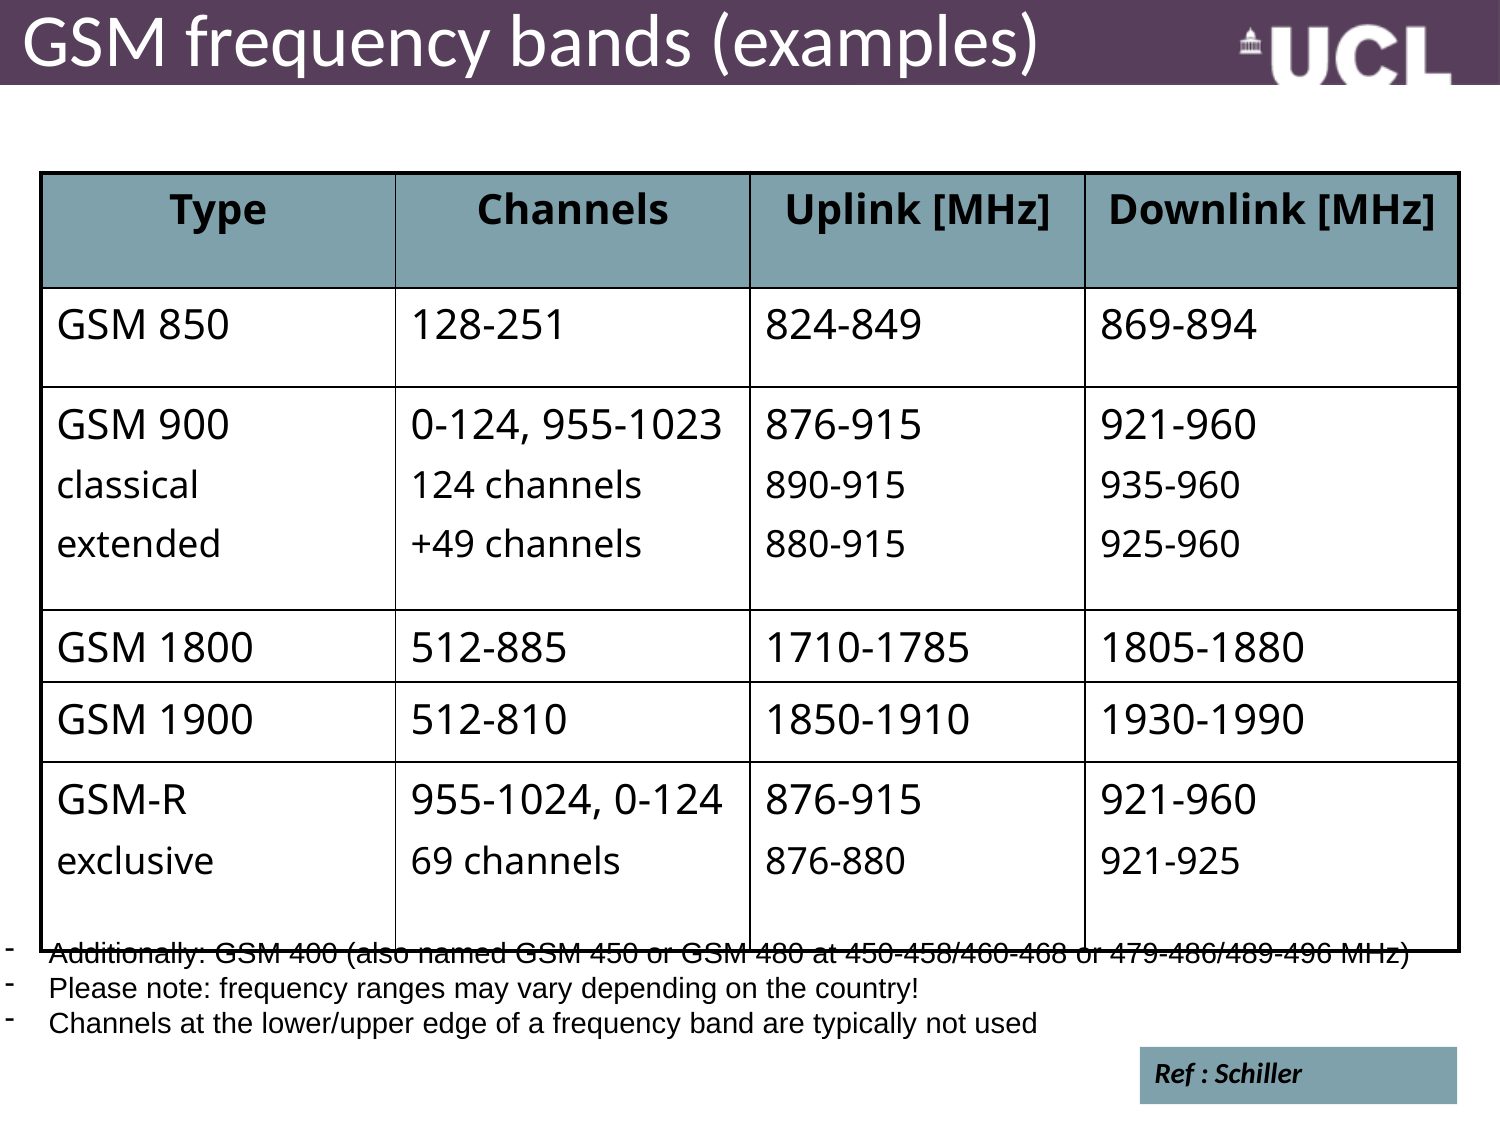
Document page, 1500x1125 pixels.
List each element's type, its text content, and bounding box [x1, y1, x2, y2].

footer Ref : Schiller [1139, 1046, 1458, 1105]
table_cell 824-849 [751, 289, 1084, 386]
table_header Downlink [MHz] [1086, 175, 1457, 287]
text_box Additionally: GSM 400 (also named GSM 450 or GSM 480 at 450-458/460-468 or 479-486/489-496 MHz) Please note: frequency ranges may vary depending on the country! Channels at the lower/upper edge of a frequency band are typically not used [0, 927, 1427, 1047]
table_cell 869-894 [1086, 289, 1457, 386]
table_cell 921-960 935-960 925-960 [1086, 388, 1457, 609]
table_cell GSM 1800 [43, 611, 395, 681]
table_cell GSM-R exclusive [43, 763, 395, 927]
table_cell 921-960 921-925 [1086, 763, 1457, 949]
title GSM frequency bands (examples) [7, 0, 1500, 111]
table_cell 512-885 [396, 611, 749, 681]
table_cell 128-251 [396, 289, 749, 386]
table_cell 955-1024, 0-124 69 channels [396, 763, 749, 927]
table_cell 0-124, 955-1023 124 channels +49 channels [396, 388, 749, 609]
table_cell 876-915 890-915 880-915 [751, 388, 1084, 609]
table_header Uplink [MHz] [751, 175, 1084, 287]
table_cell GSM 900 classical extended [43, 388, 395, 609]
table_header Channels [396, 175, 749, 287]
table_cell GSM 850 [43, 289, 395, 386]
table_cell 1805-1880 [1086, 611, 1457, 681]
table_cell 512-810 [396, 683, 749, 761]
table_cell 1710-1785 [751, 611, 1084, 681]
table_cell 876-915 876-880 [751, 763, 1084, 927]
table_cell 1930-1990 [1086, 683, 1457, 761]
picture [0, 0, 7, 85]
table_header Type [43, 175, 395, 287]
table_cell 1850-1910 [751, 683, 1084, 761]
table_cell GSM 1900 [43, 683, 395, 761]
